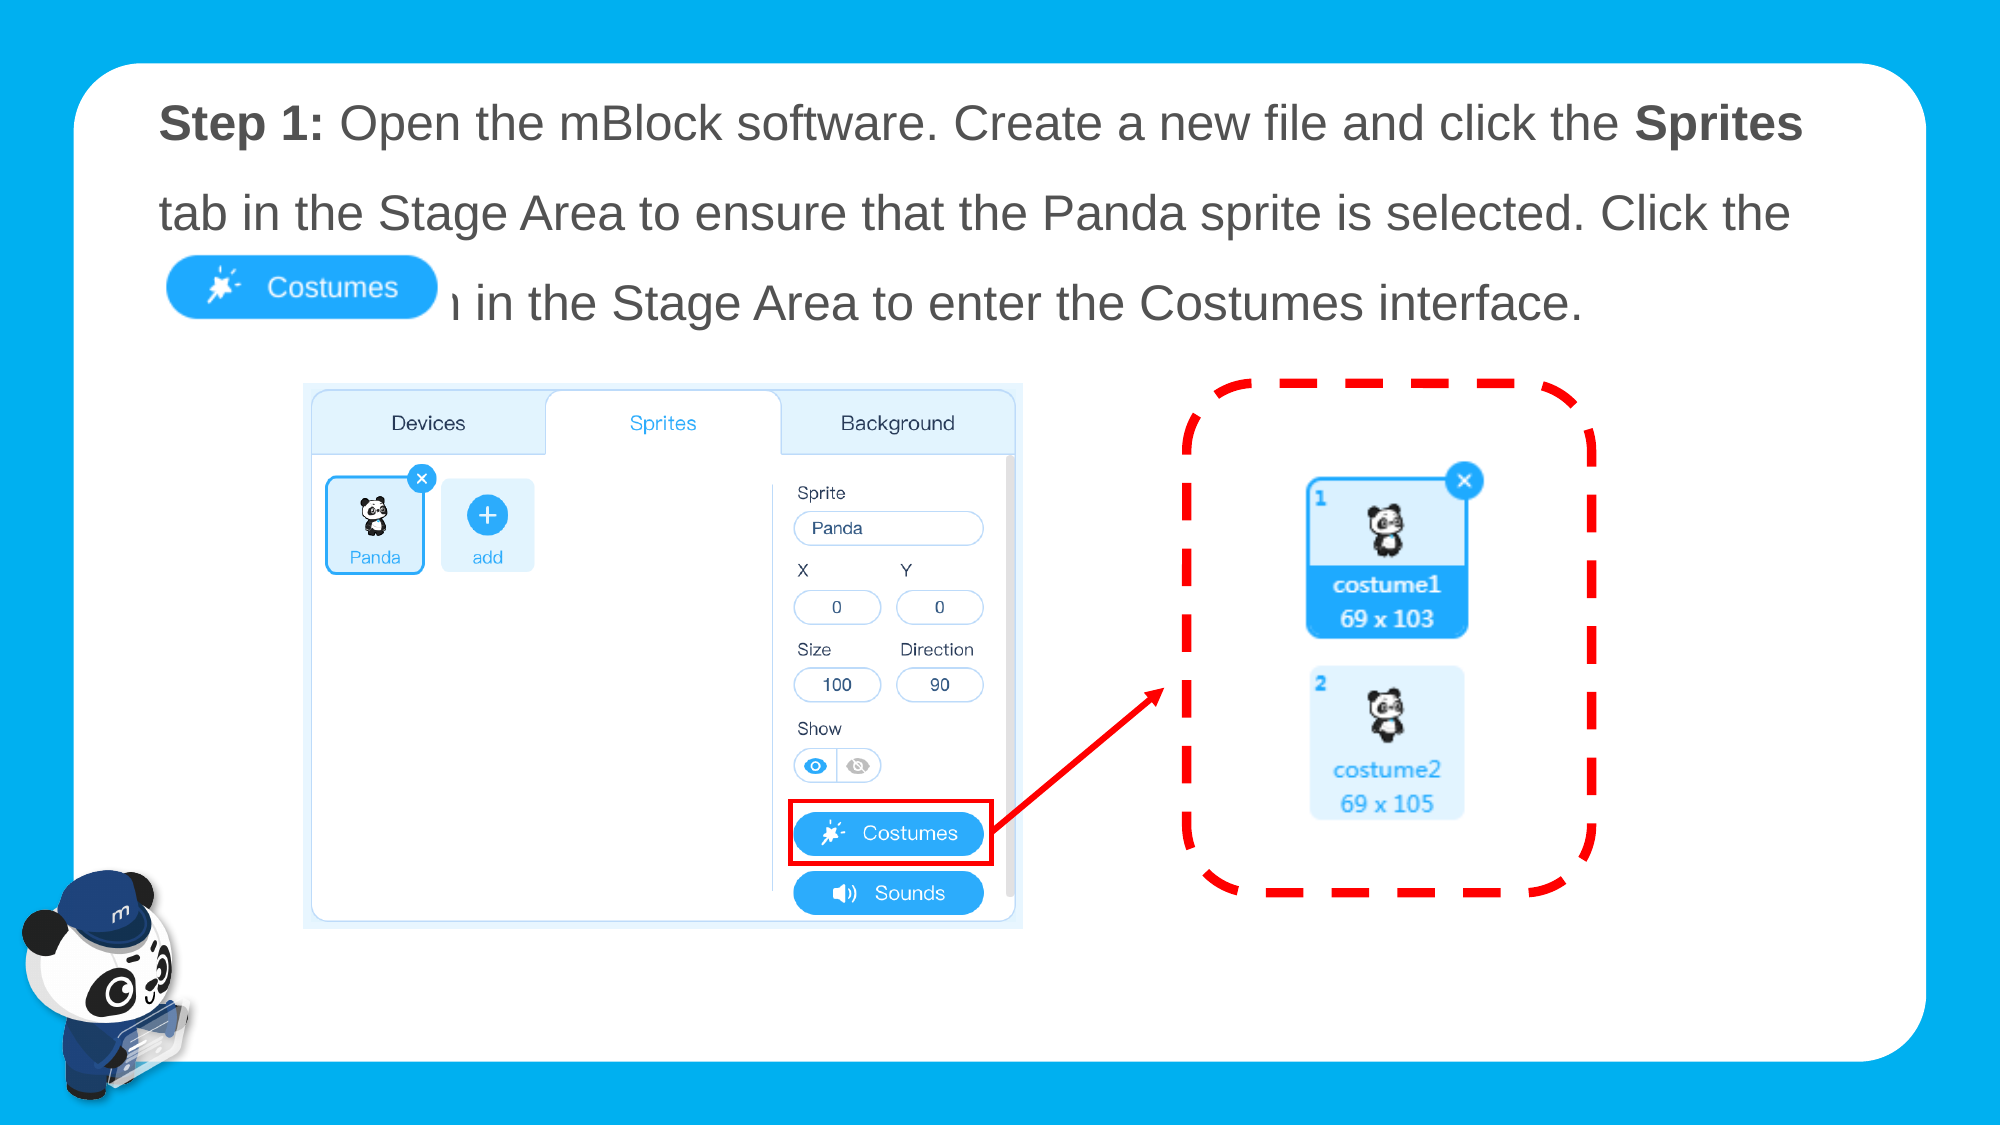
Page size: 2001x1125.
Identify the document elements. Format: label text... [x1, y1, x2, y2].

picture [23, 870, 190, 1099]
text_box [1186, 383, 1592, 893]
picture [1293, 458, 1492, 831]
picture [150, 254, 453, 332]
picture [303, 383, 1023, 929]
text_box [991, 687, 1165, 833]
text_box Step 1: Open the mBlock software. Create a new file and click the Sprites tab in the Stage Area to ensure that the Panda sprite is selected. Click the button in the Stage Area to enter the Costumes interface. [143, 52, 1857, 338]
